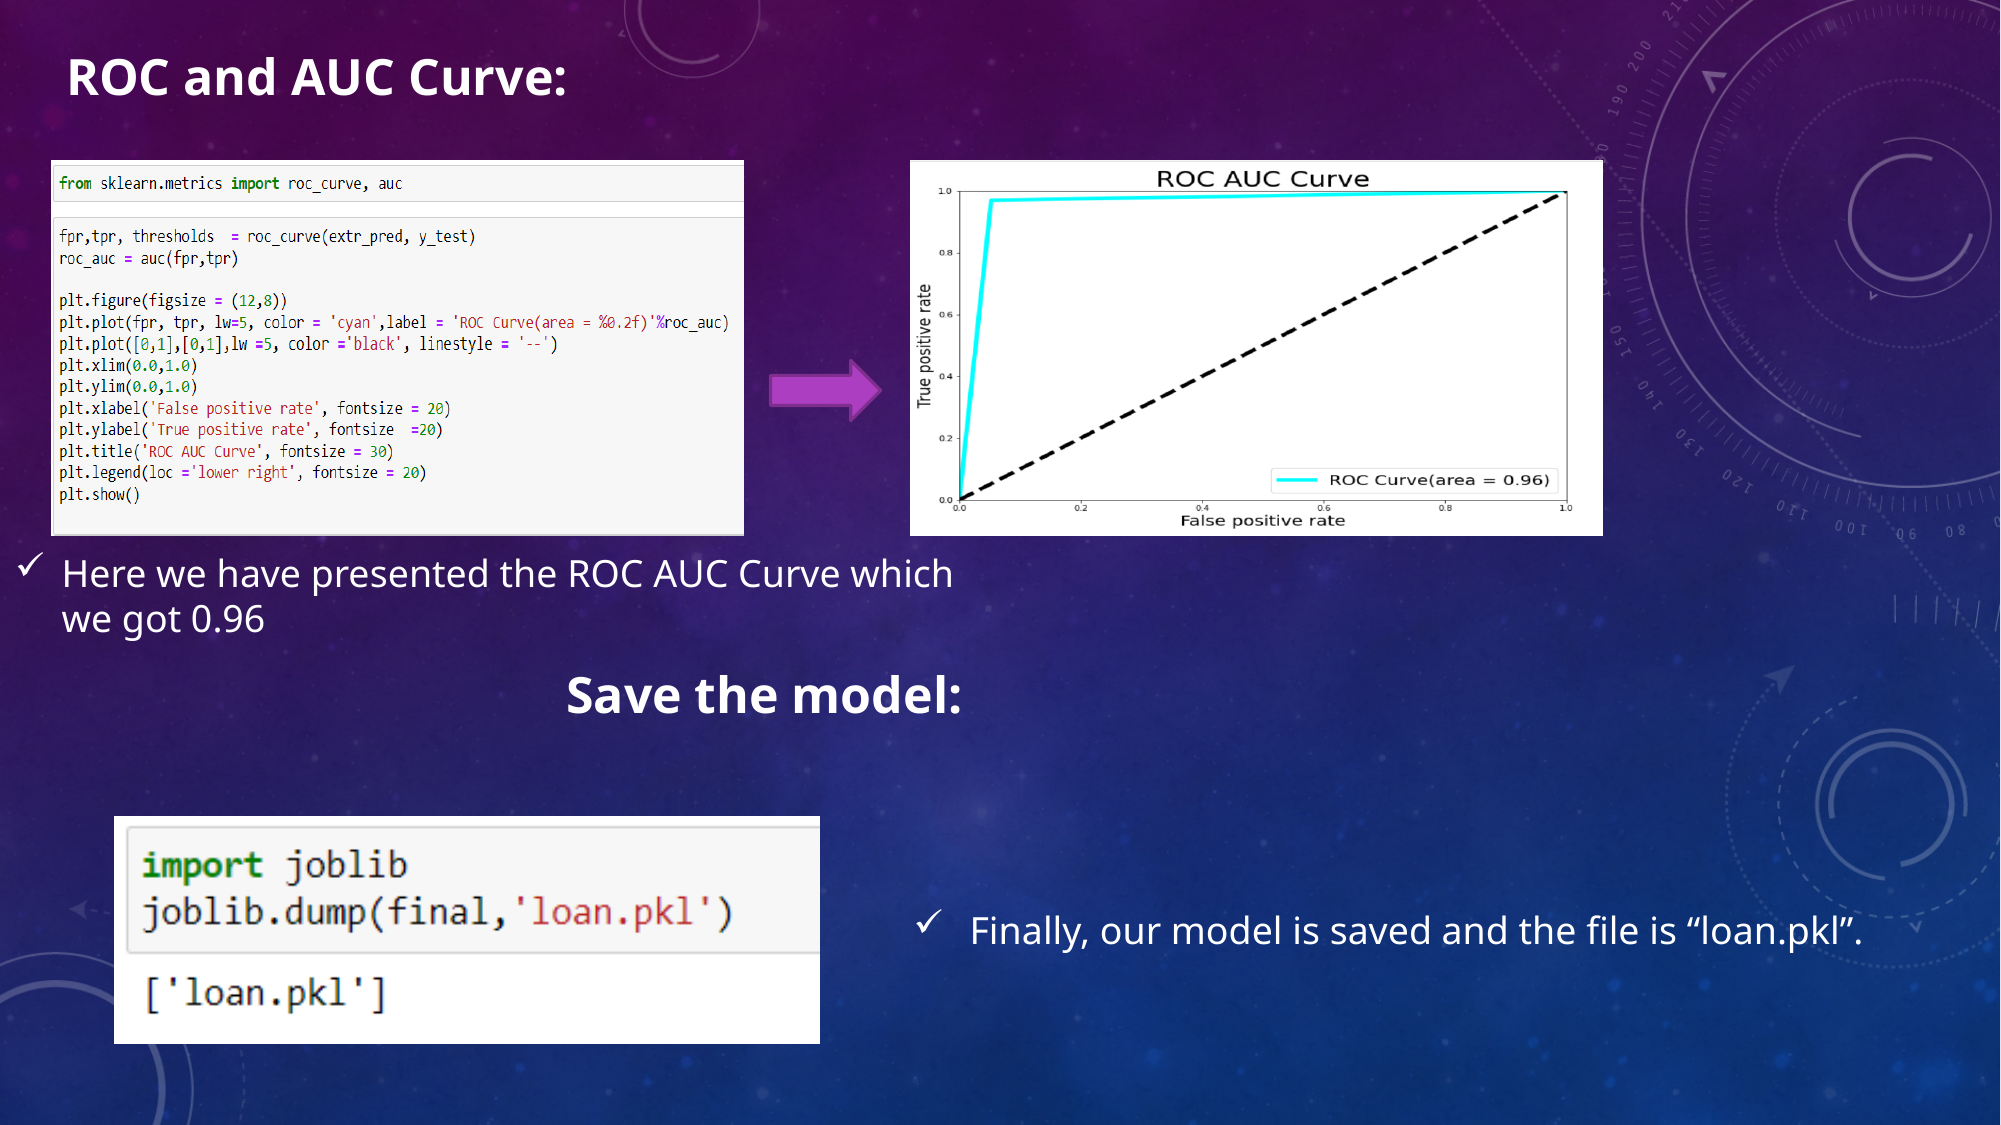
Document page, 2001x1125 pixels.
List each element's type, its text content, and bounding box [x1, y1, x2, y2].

text_box Save the model: [551, 656, 1552, 731]
picture [0, 0, 2001, 1125]
text_box Here we have presented the ROC AUC Curve which we got 0.96 [0, 542, 1000, 648]
text_box [768, 358, 882, 423]
text_box Finally, our model is saved and the file is “loan.pkl”. [898, 896, 1980, 960]
text_box ROC and AUC Curve: [51, 38, 1052, 113]
